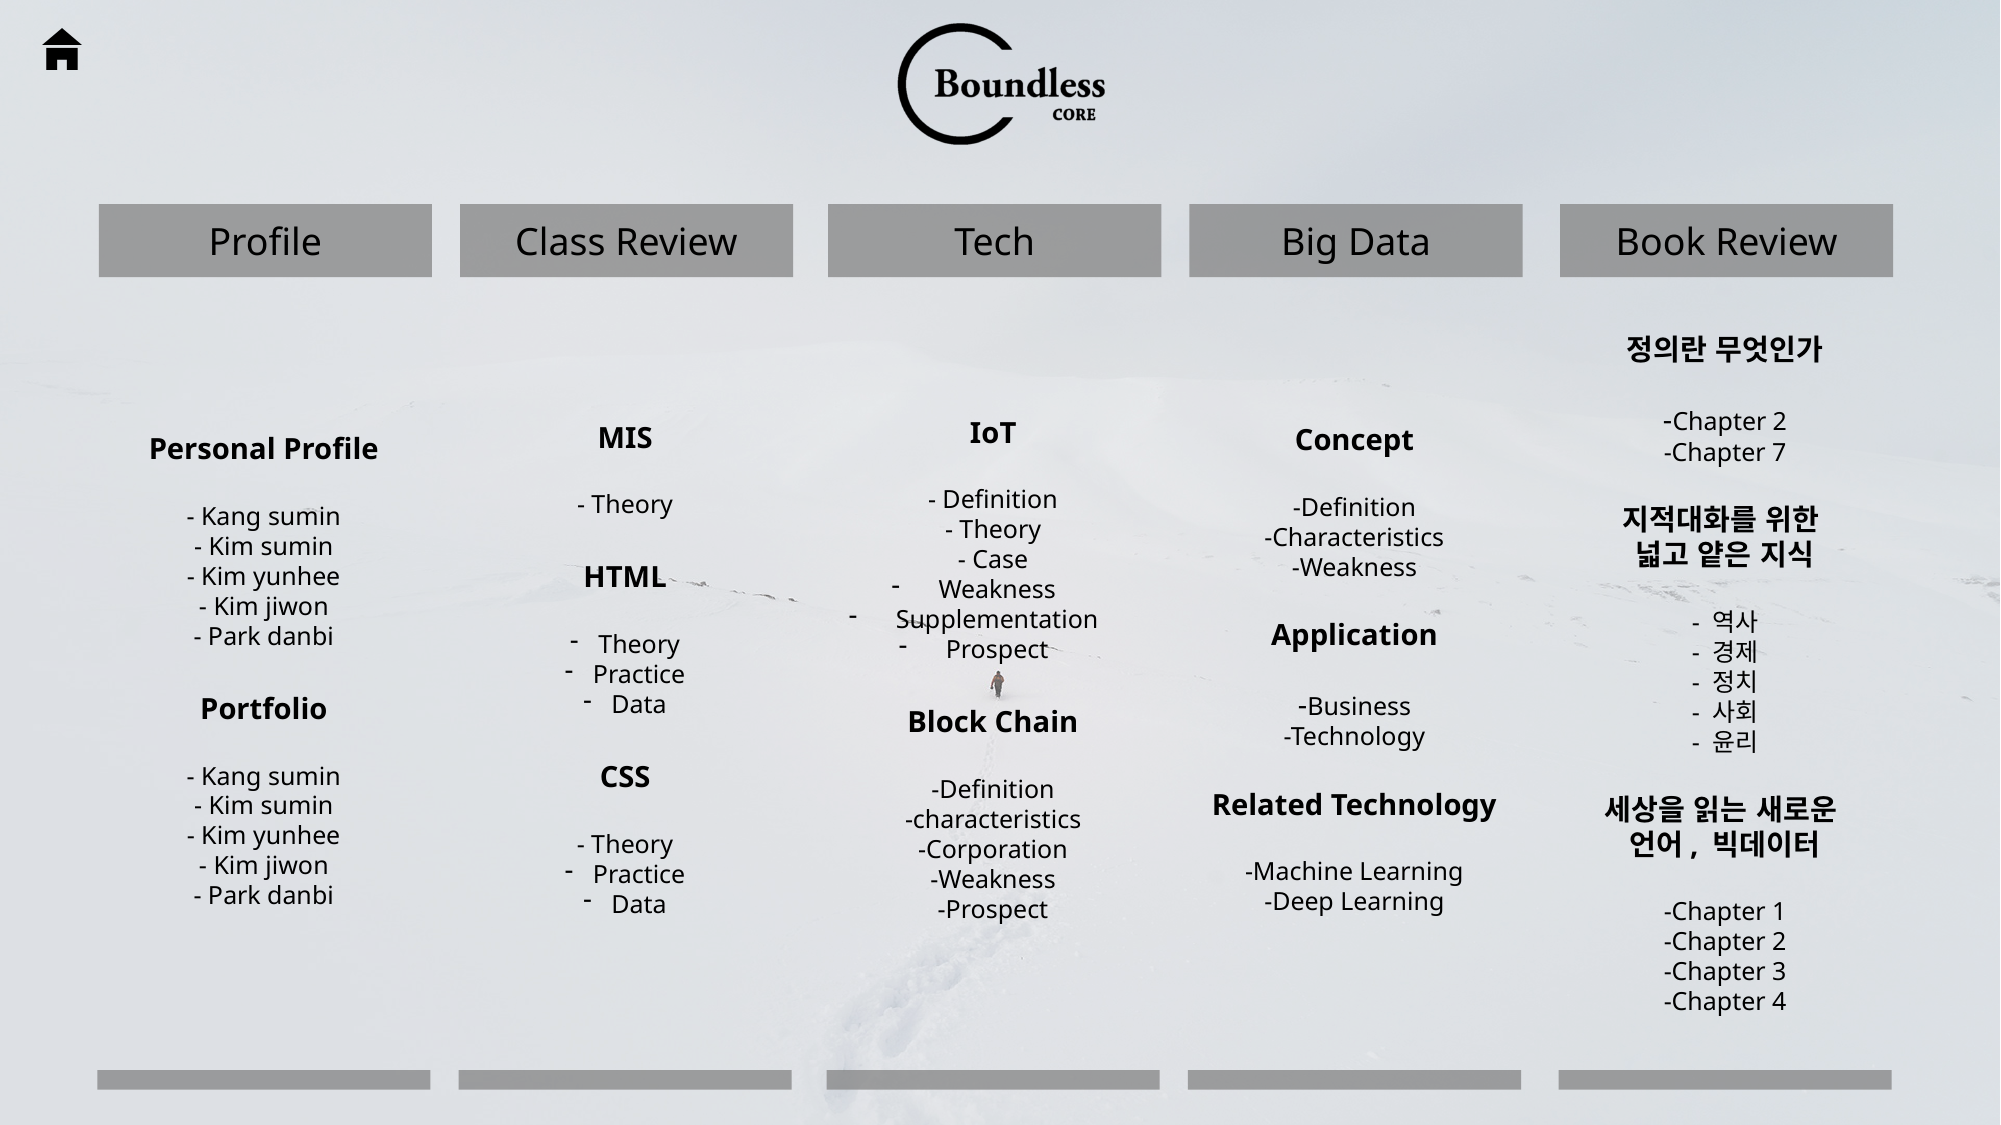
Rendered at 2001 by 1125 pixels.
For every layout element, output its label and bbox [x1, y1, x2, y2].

text_box [97, 204, 1894, 1090]
picture [0, 0, 2000, 1125]
